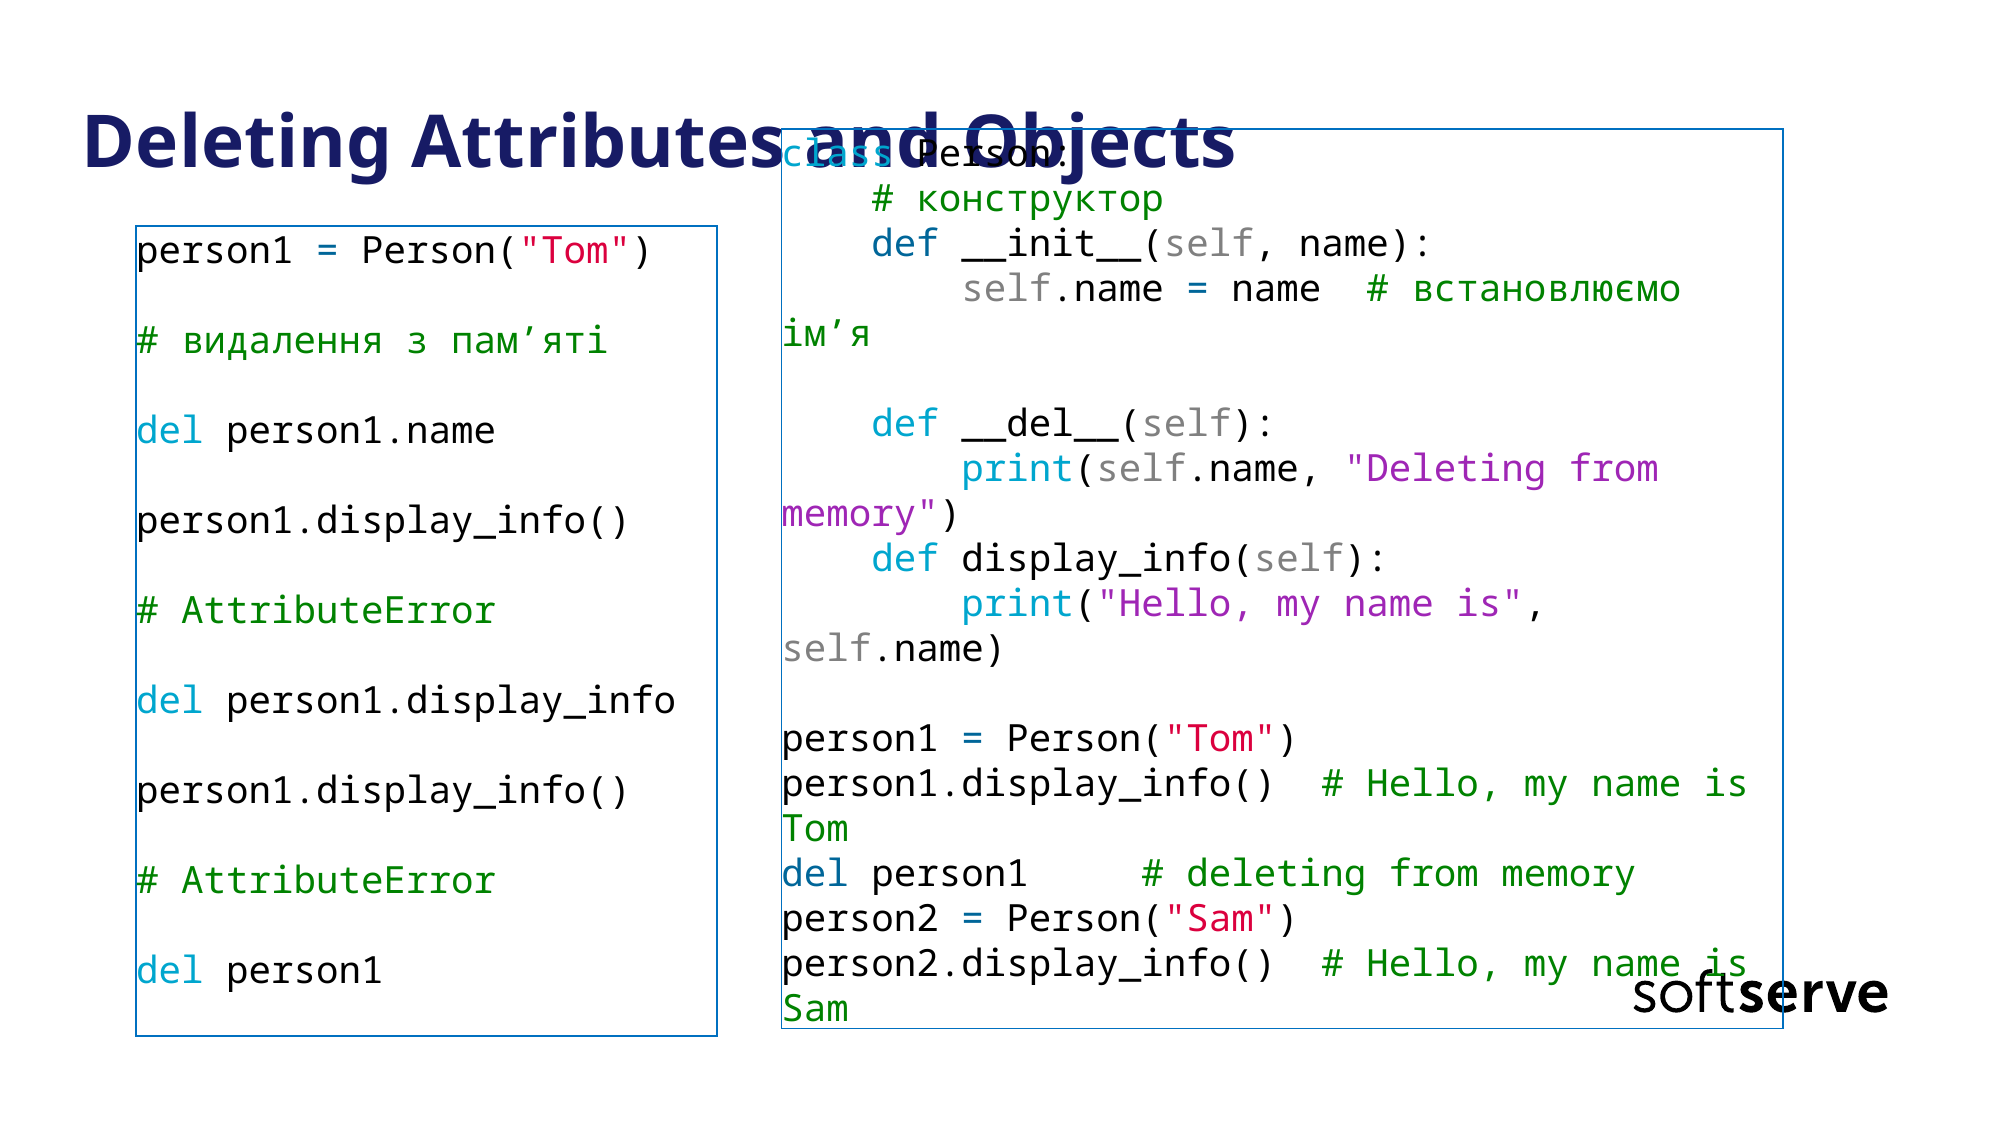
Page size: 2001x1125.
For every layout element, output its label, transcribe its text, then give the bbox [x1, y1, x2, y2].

text_box person1 = Person("Tom") # видалення з пам’яті del person1.name person1.display_info() # AttributeError del person1.display_info person1.display_info() # AttributeError del person1 [136, 225, 717, 1037]
text_box class Person: # конструктор def __init__(self, name): self.name = name # встановлюємо ім’я def __del__(self): print(self.name, "Deleting from memory") def display_info(self): print("Hello, my name is", self.name) person1 = Person("Tom") person1.display_info() # Hello, my name is Tom del person1 # deleting from memory person2 = Person("Sam") person2.display_info() # Hello, my name is Sam [781, 128, 1783, 1029]
title Deleting Attributes and Objects [67, 97, 1930, 184]
